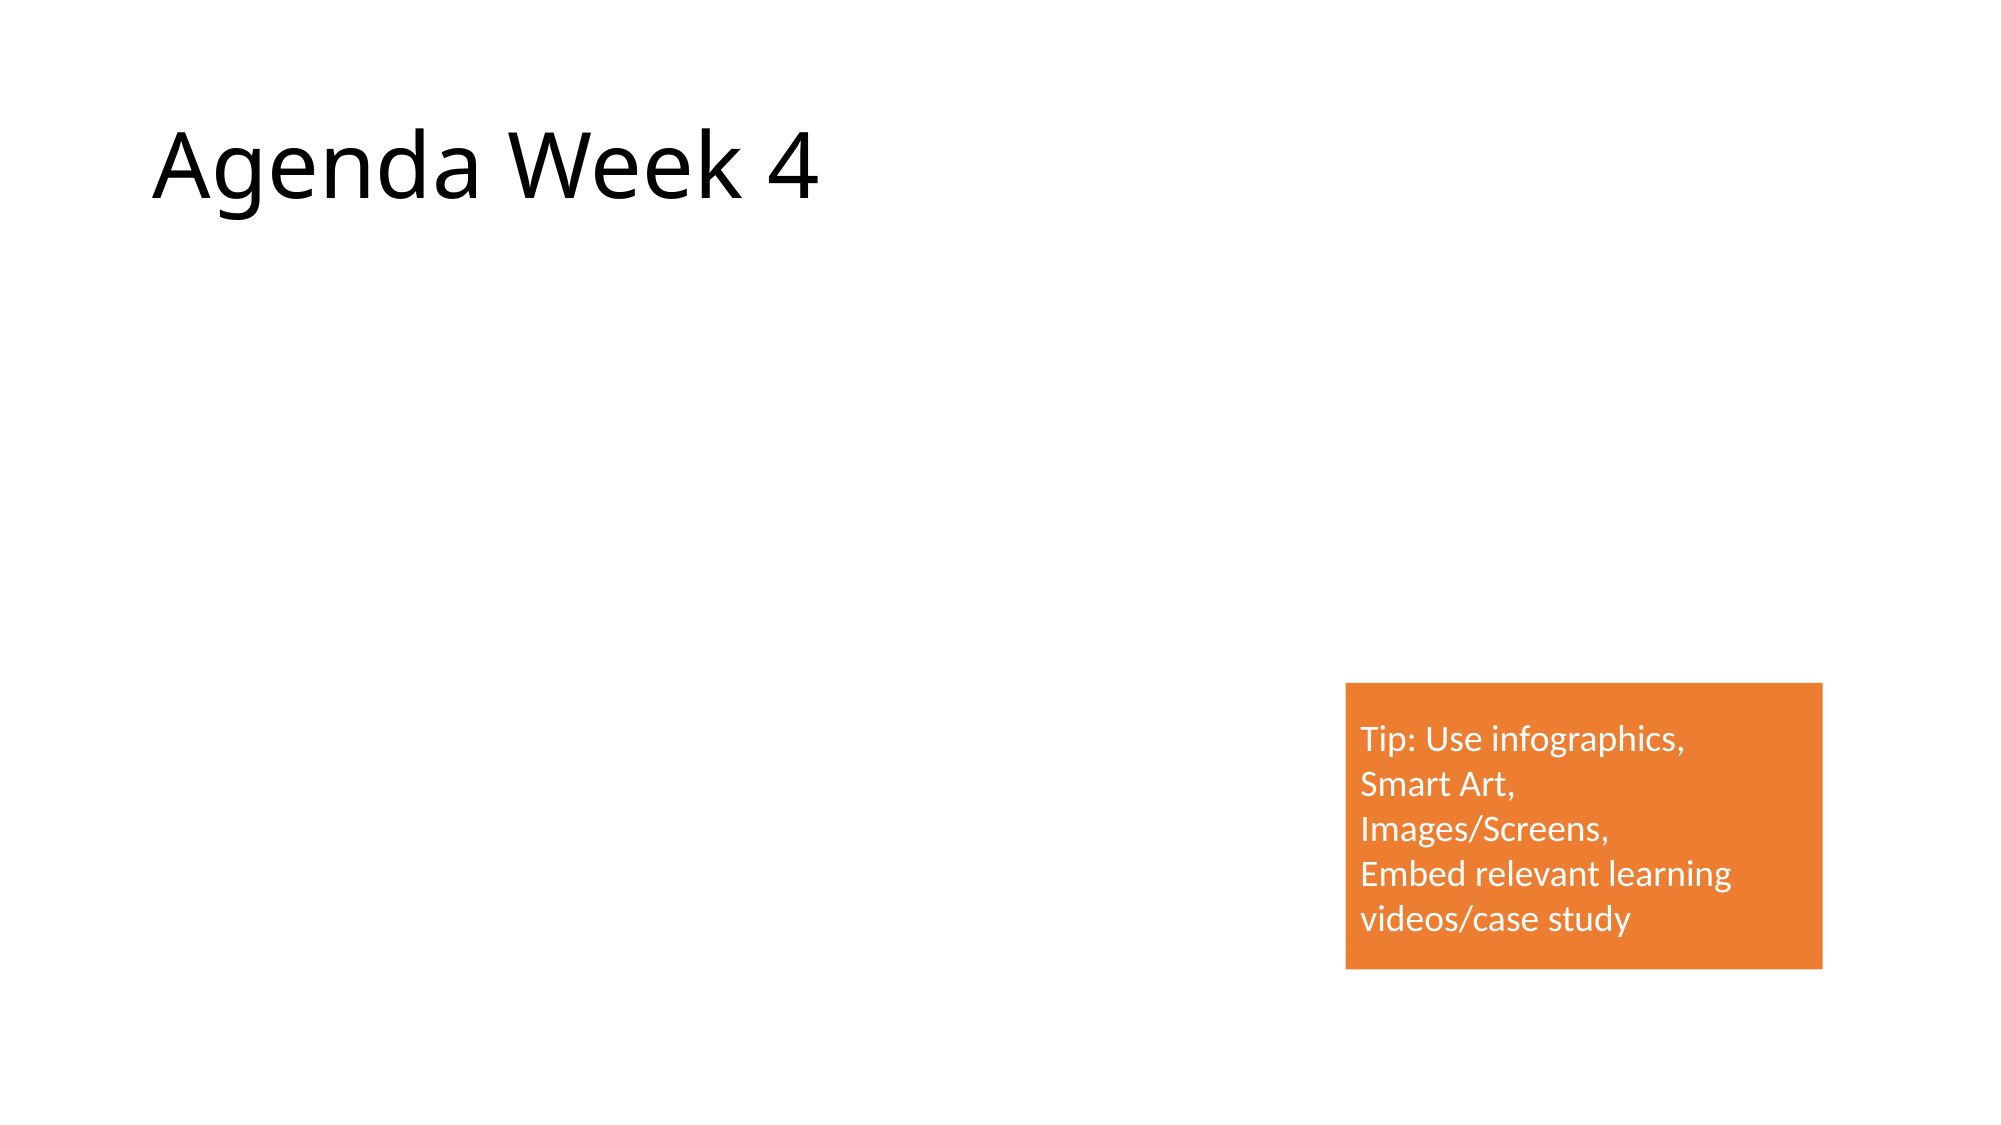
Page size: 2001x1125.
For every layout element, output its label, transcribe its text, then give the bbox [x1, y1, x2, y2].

text_box Tip: Use infographics, Smart Art, Images/Screens, Embed relevant learning videos/case study [1345, 682, 1824, 970]
title Agenda Week 4 [137, 59, 1863, 278]
